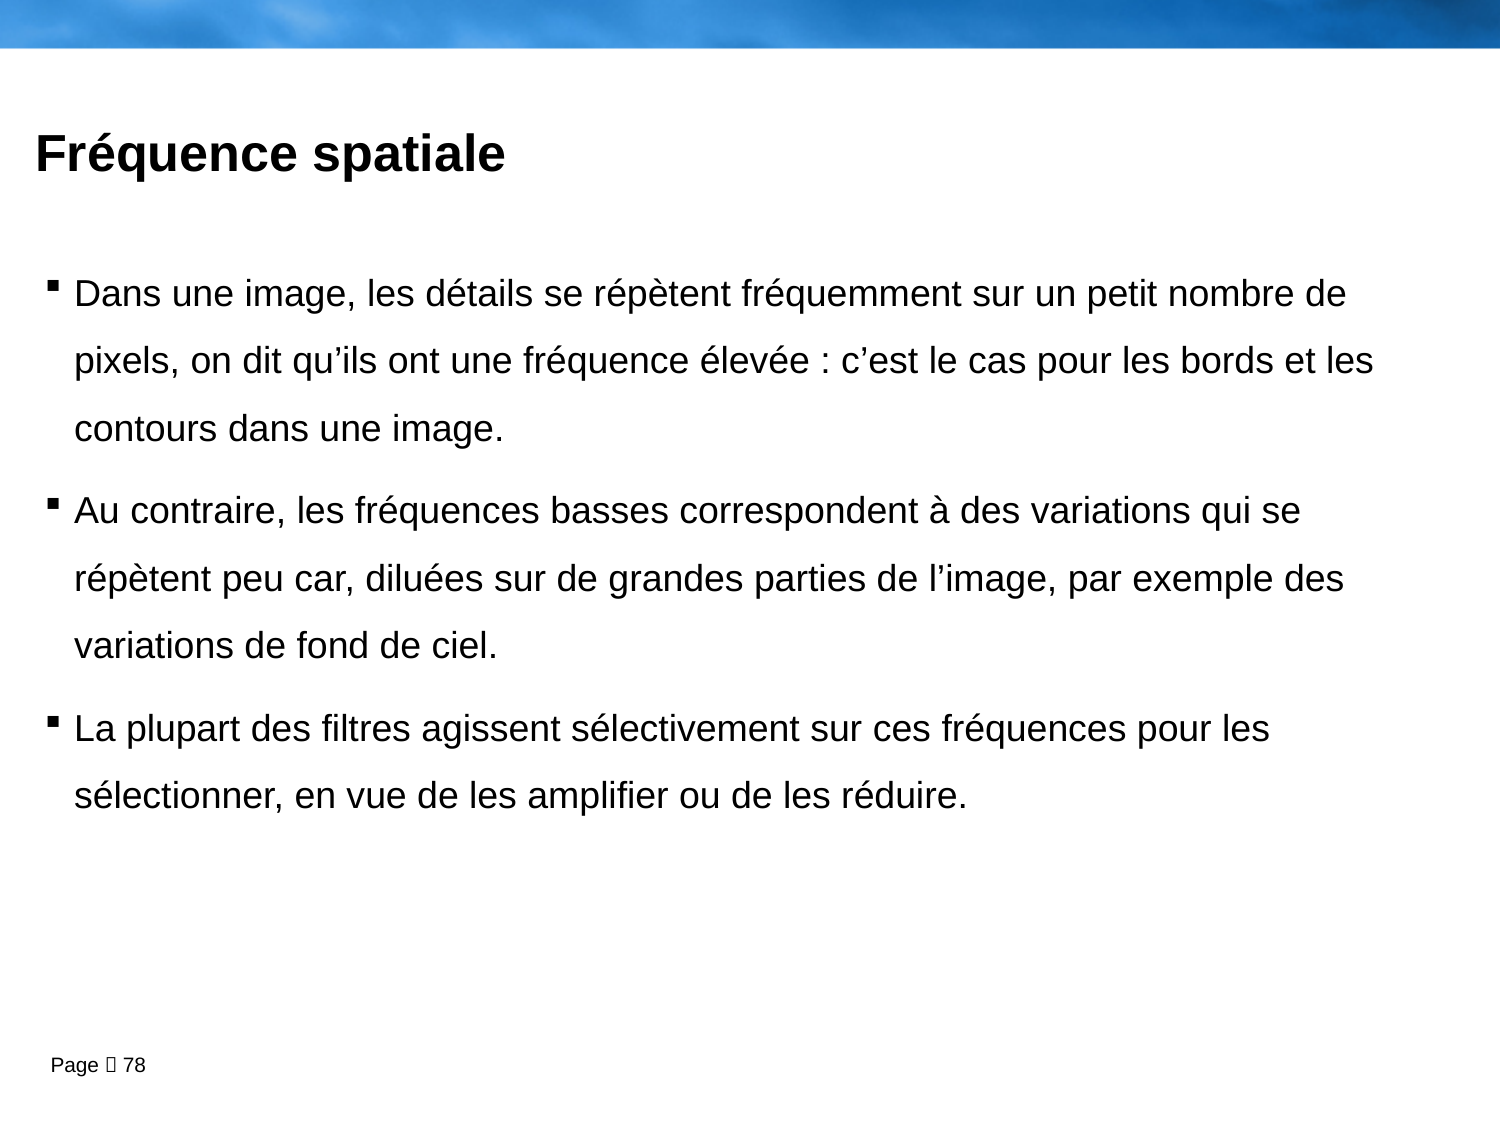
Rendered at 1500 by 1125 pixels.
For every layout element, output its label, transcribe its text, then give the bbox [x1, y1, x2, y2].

title Fréquence spatiale [34, 118, 1386, 212]
picture [0, 0, 1500, 1125]
list Dans une image, les détails se répètent fréquemment sur un petit nombre de pixels, on dit qu’ils ont une fréquence élevée : c’est le cas pour les bords et les contours dans une image. Au contraire, les fréquences basses correspondent à des variations qui se répètent peu car, diluées sur de grandes parties de l’image, par exemple des variations de fond de ciel. La plupart des filtres agissent sélectivement sur ces fréquences pour les sélectionner, en vue de les amplifier ou de les réduire. [44, 245, 1442, 856]
